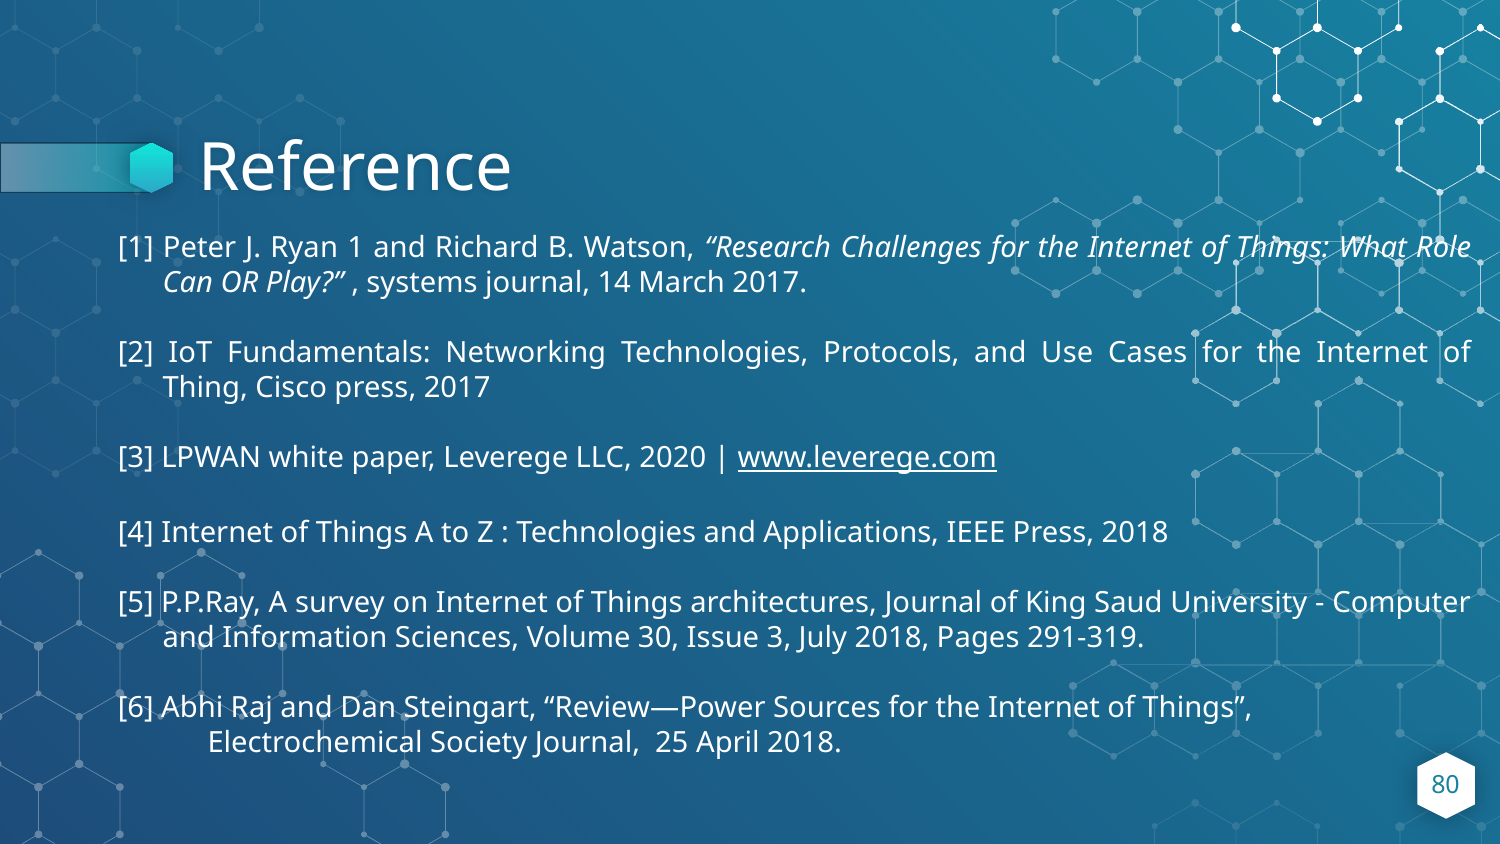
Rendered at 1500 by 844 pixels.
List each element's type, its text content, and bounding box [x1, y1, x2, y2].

title Reference [198, 140, 1302, 198]
slide_number 80 [1416, 752, 1475, 819]
text_box [1] Peter J. Ryan 1 and Richard B. Watson, “Research Challenges for the Internet of Things: What Role Can OR Play?” , systems journal, 14 March 2017. [2] IoT Fundamentals: Networking Technologies, Protocols, and Use Cases for the Internet of Thing, Cisco press, 2017 [3] LPWAN white paper, Leverege LLC, 2020 | www.leverege.com [4] Internet of Things A to Z : Technologies and Applications, IEEE Press, 2018 [5] P.P.Ray, A survey on Internet of Things architectures, Journal of King Saud University - Computer and Information Sciences, Volume 30, Issue 3, July 2018, Pages 291-319. [6] Abhi Raj and Dan Steingart, “Review—Power Sources for the Internet of Things”, Electrochemical Society Journal, 25 April 2018. [117, 228, 1473, 753]
